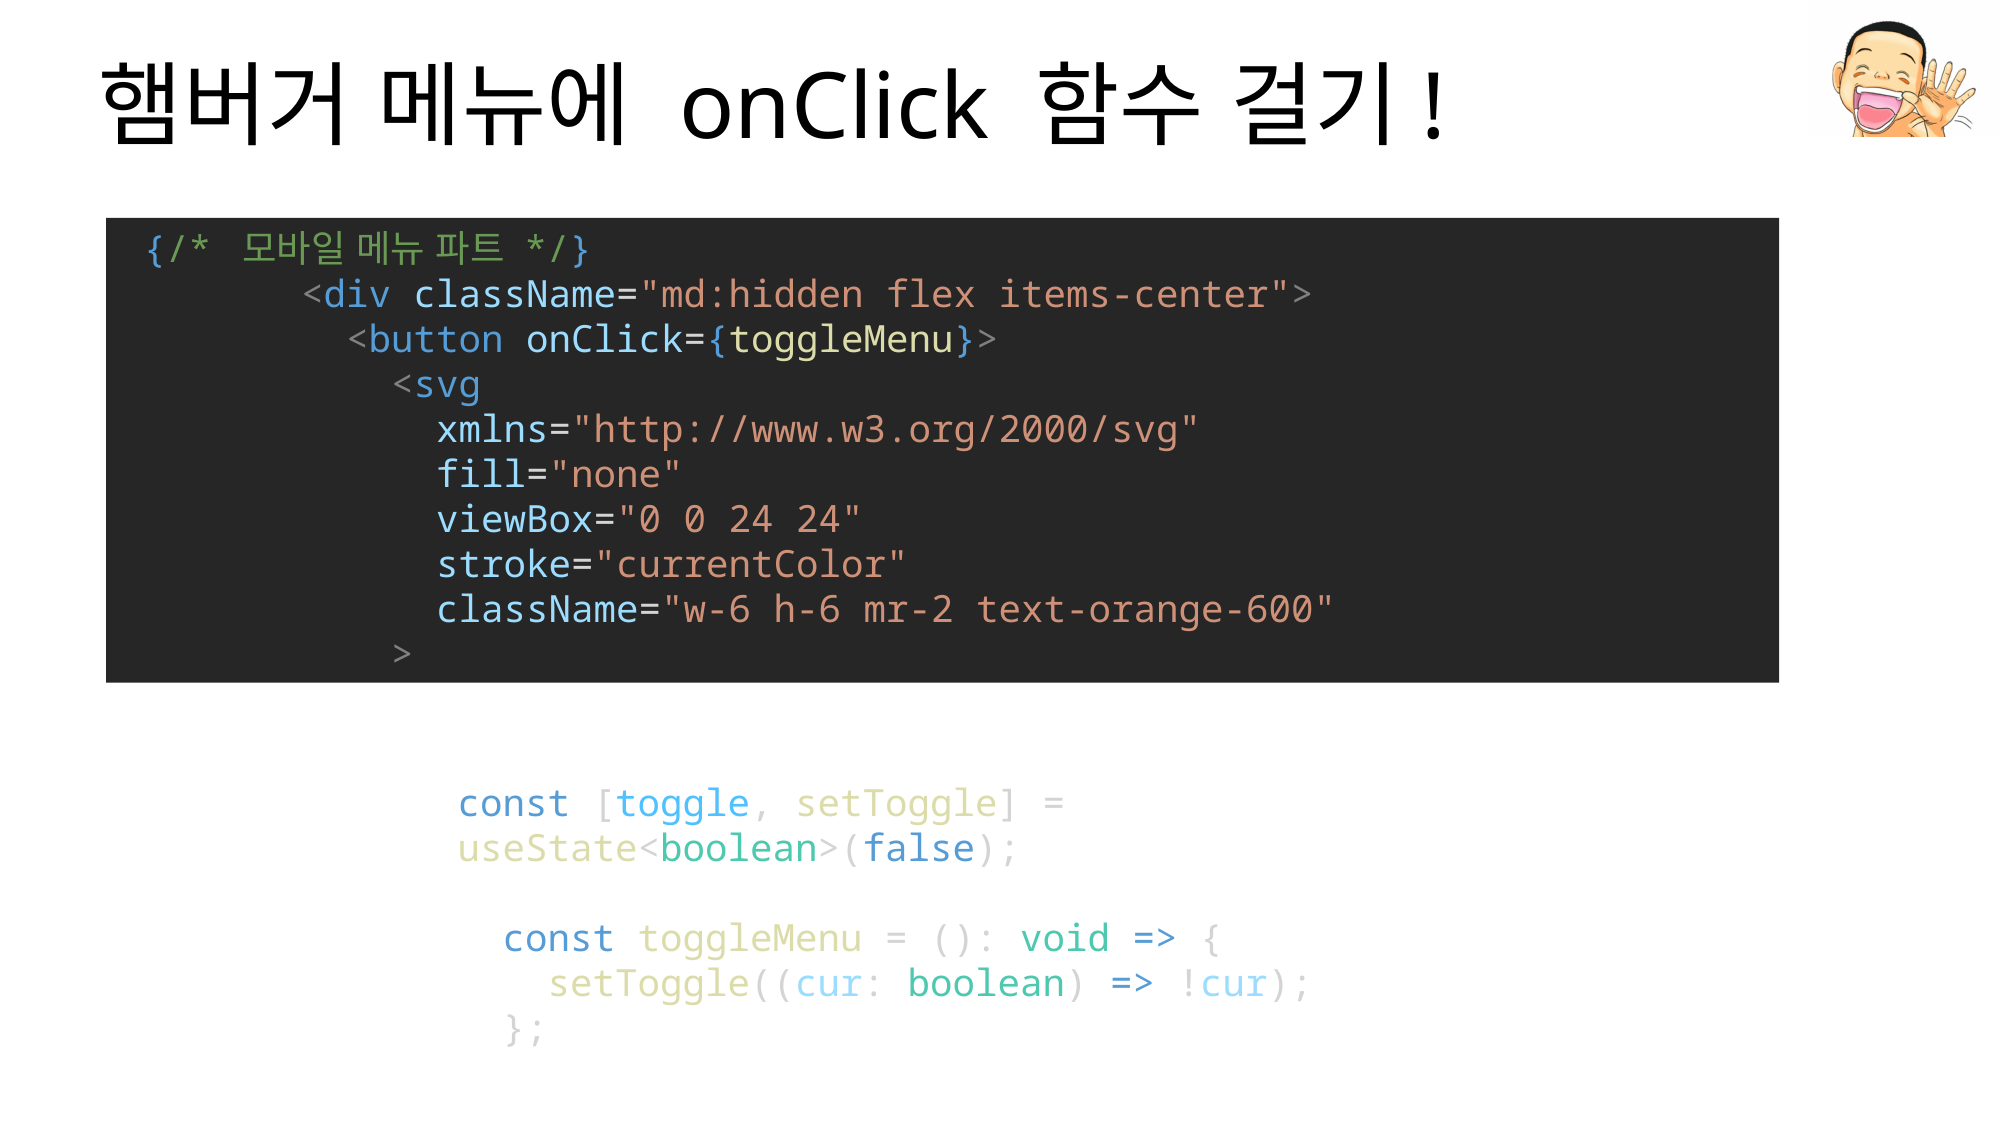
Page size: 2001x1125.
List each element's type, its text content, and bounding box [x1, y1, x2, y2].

title 햄버거 메뉴에 onClick 함수 걸기! [83, 0, 1931, 218]
text_box {/* 모바일 메뉴 파트 */} <div className="md:hidden flex items-center"> <button onClick={toggleMenu}> <svg xmlns="http://www.w3.org/2000/svg" fill="none" viewBox="0 0 24 24" stroke="currentColor" className="w-6 h-6 mr-2 text-orange-600" > [106, 217, 1780, 683]
picture [1931, 0, 2000, 137]
text_box const [toggle, setToggle] = useState<boolean>(false); const toggleMenu = (): void => { setToggle((cur: boolean) => !cur); }; [442, 771, 1443, 1125]
